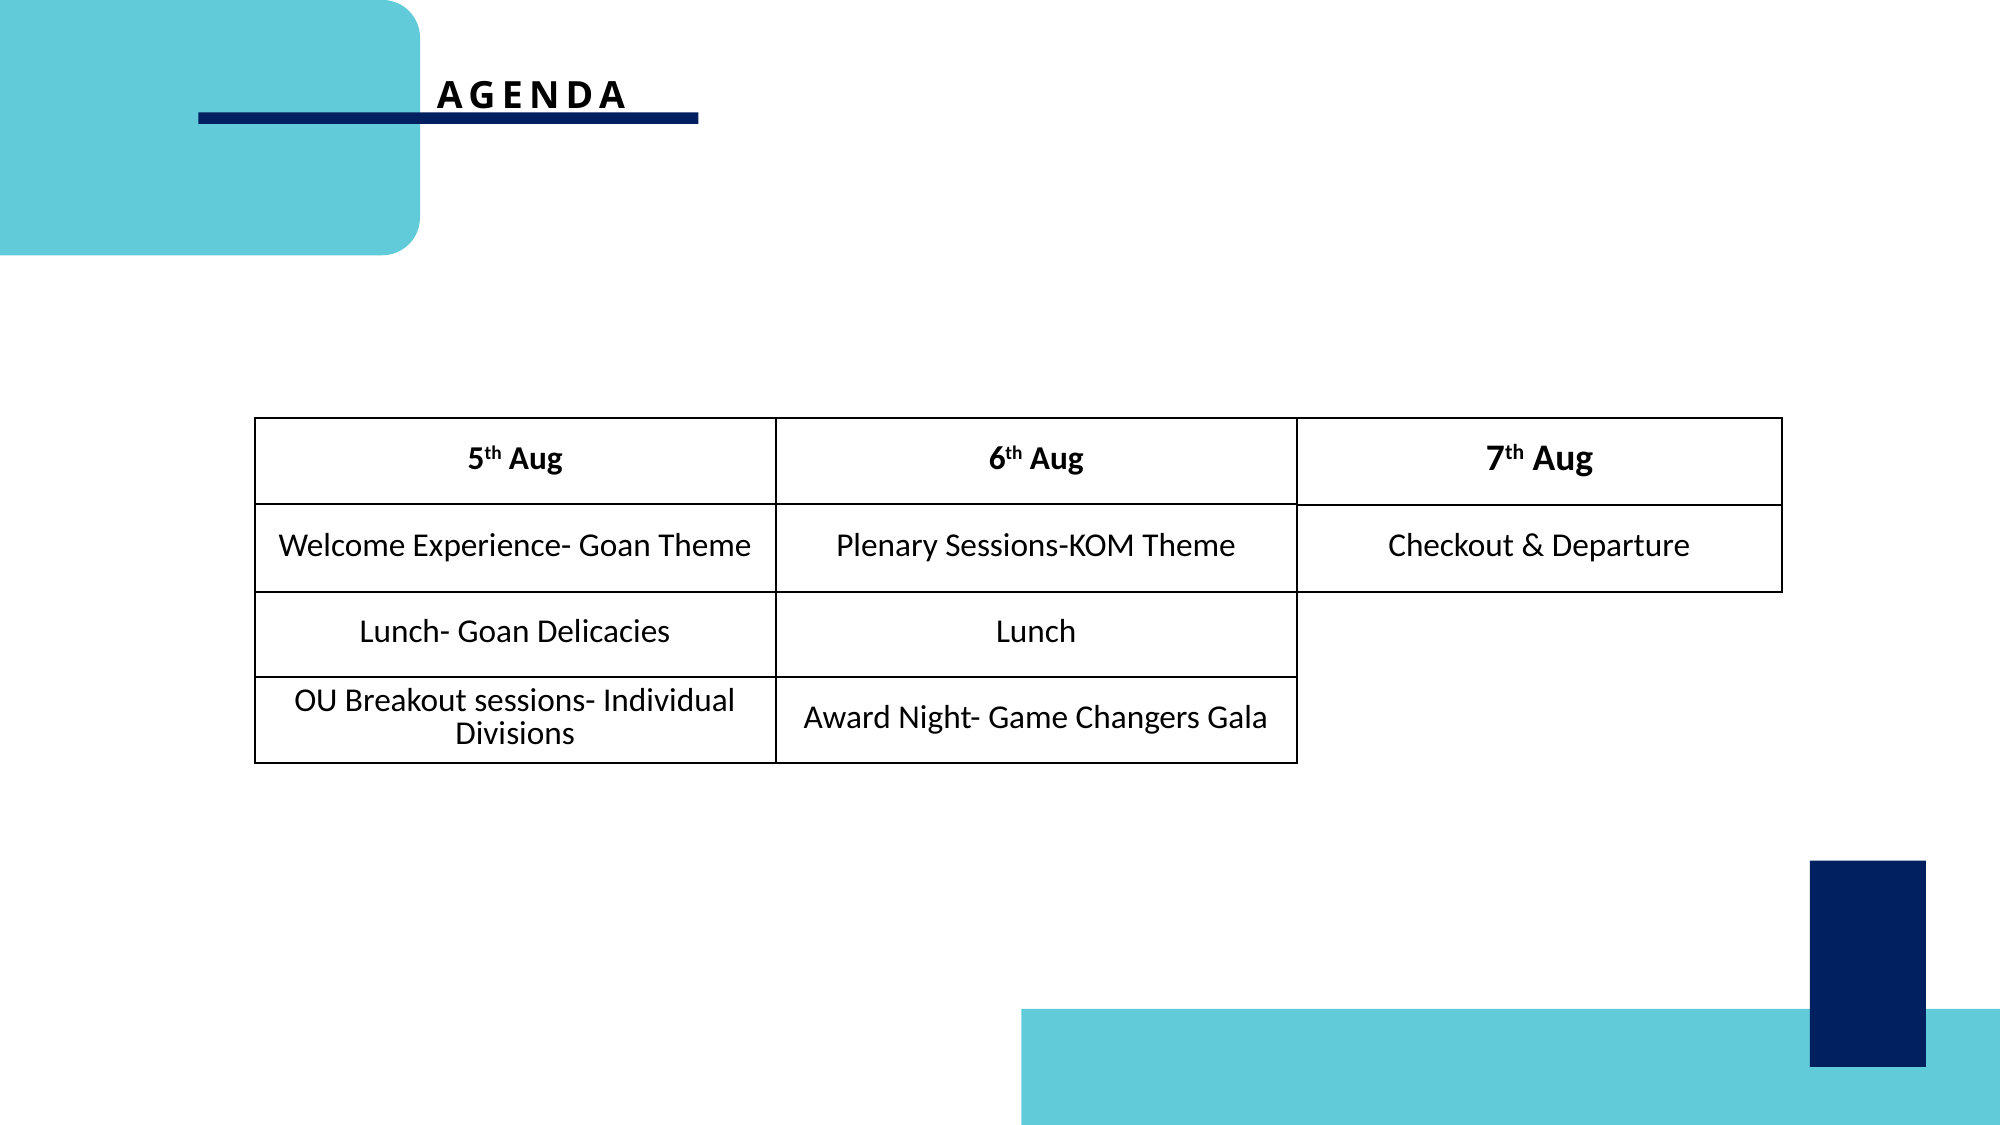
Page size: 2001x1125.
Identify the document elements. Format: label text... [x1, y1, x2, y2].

table_cell Lunch [777, 593, 1296, 676]
table_header 6th Aug [777, 419, 1296, 503]
table_header 5th Aug [256, 419, 775, 503]
text_box AGENDA [363, 63, 699, 124]
table_cell Award Night- Game Changers Gala [777, 678, 1296, 762]
table_cell Lunch- Goan Delicacies [256, 593, 775, 676]
text_box [197, 111, 699, 125]
table_cell OU Breakout sessions- Individual Divisions [256, 678, 775, 762]
table_cell Checkout & Departure [1298, 506, 1781, 591]
table_cell Welcome Experience- Goan Theme [256, 505, 775, 591]
table_header 7th Aug [1298, 419, 1781, 504]
table_cell Plenary Sessions-KOM Theme [777, 505, 1296, 591]
text_box [1809, 860, 1927, 1068]
text_box [0, 0, 422, 257]
text_box [1020, 1008, 2000, 1125]
